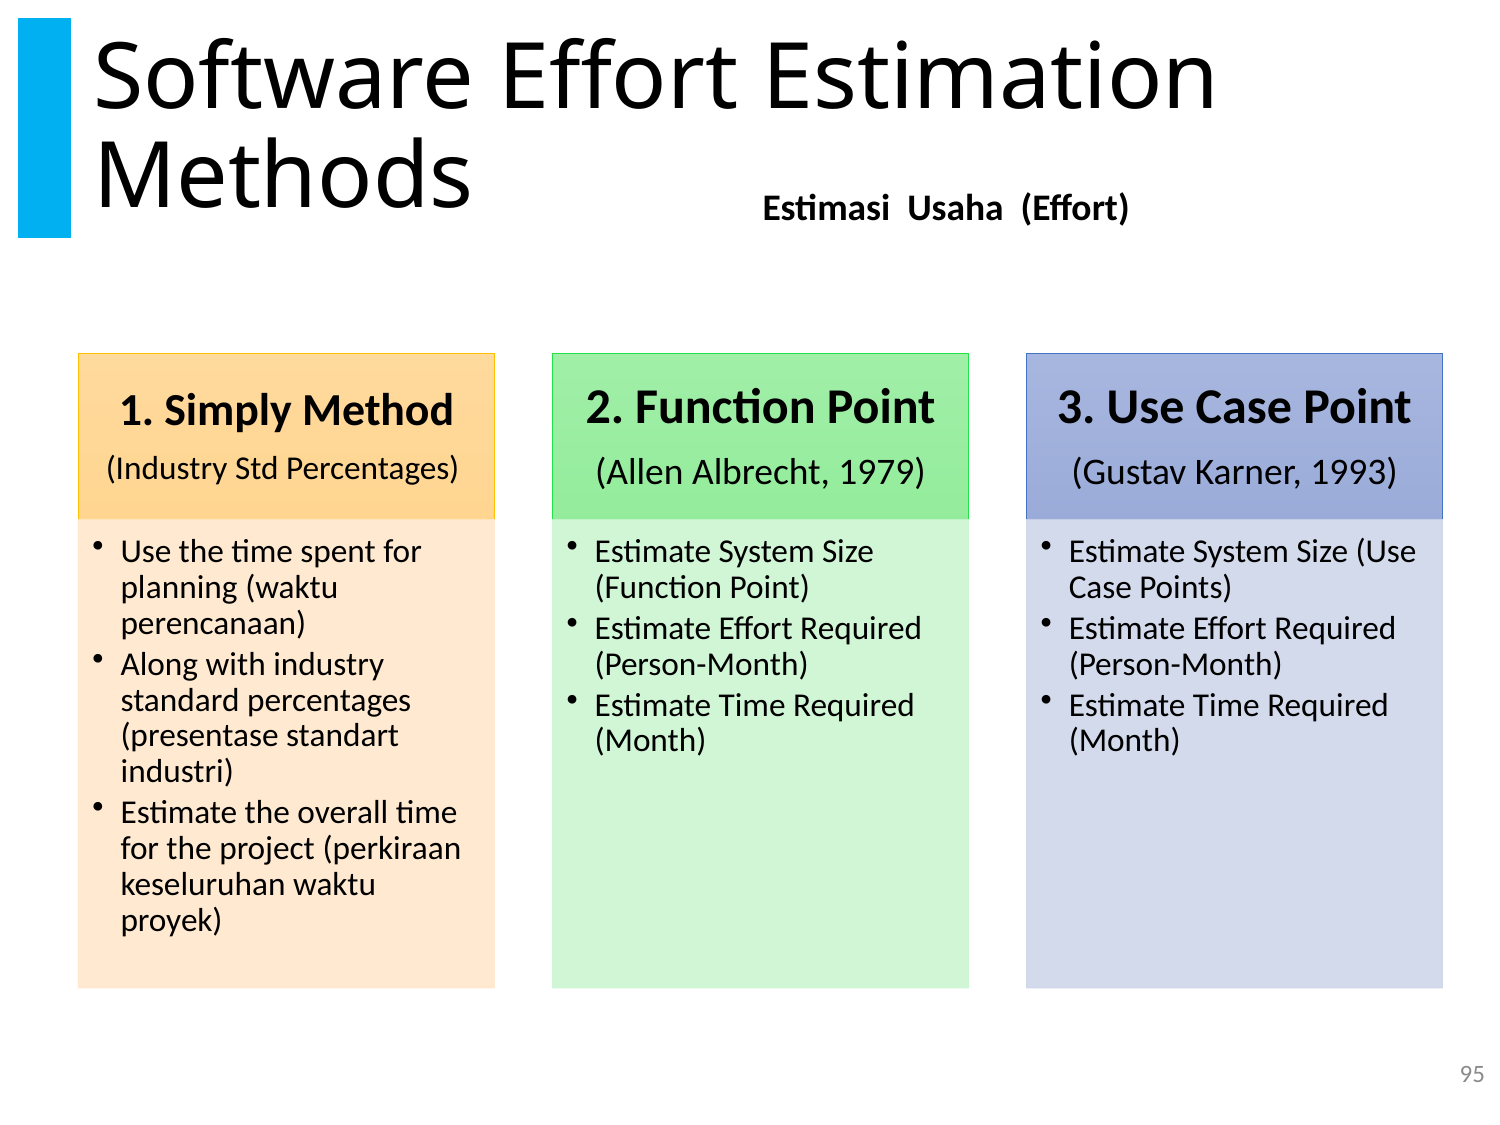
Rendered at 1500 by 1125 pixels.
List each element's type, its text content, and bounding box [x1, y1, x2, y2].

title Software Effort Estimation Methods [78, 19, 1443, 237]
text_box Estimasi Usaha (Effort) [739, 175, 1146, 236]
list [78, 272, 1443, 1070]
slide_number 95 [1162, 1042, 1500, 1103]
